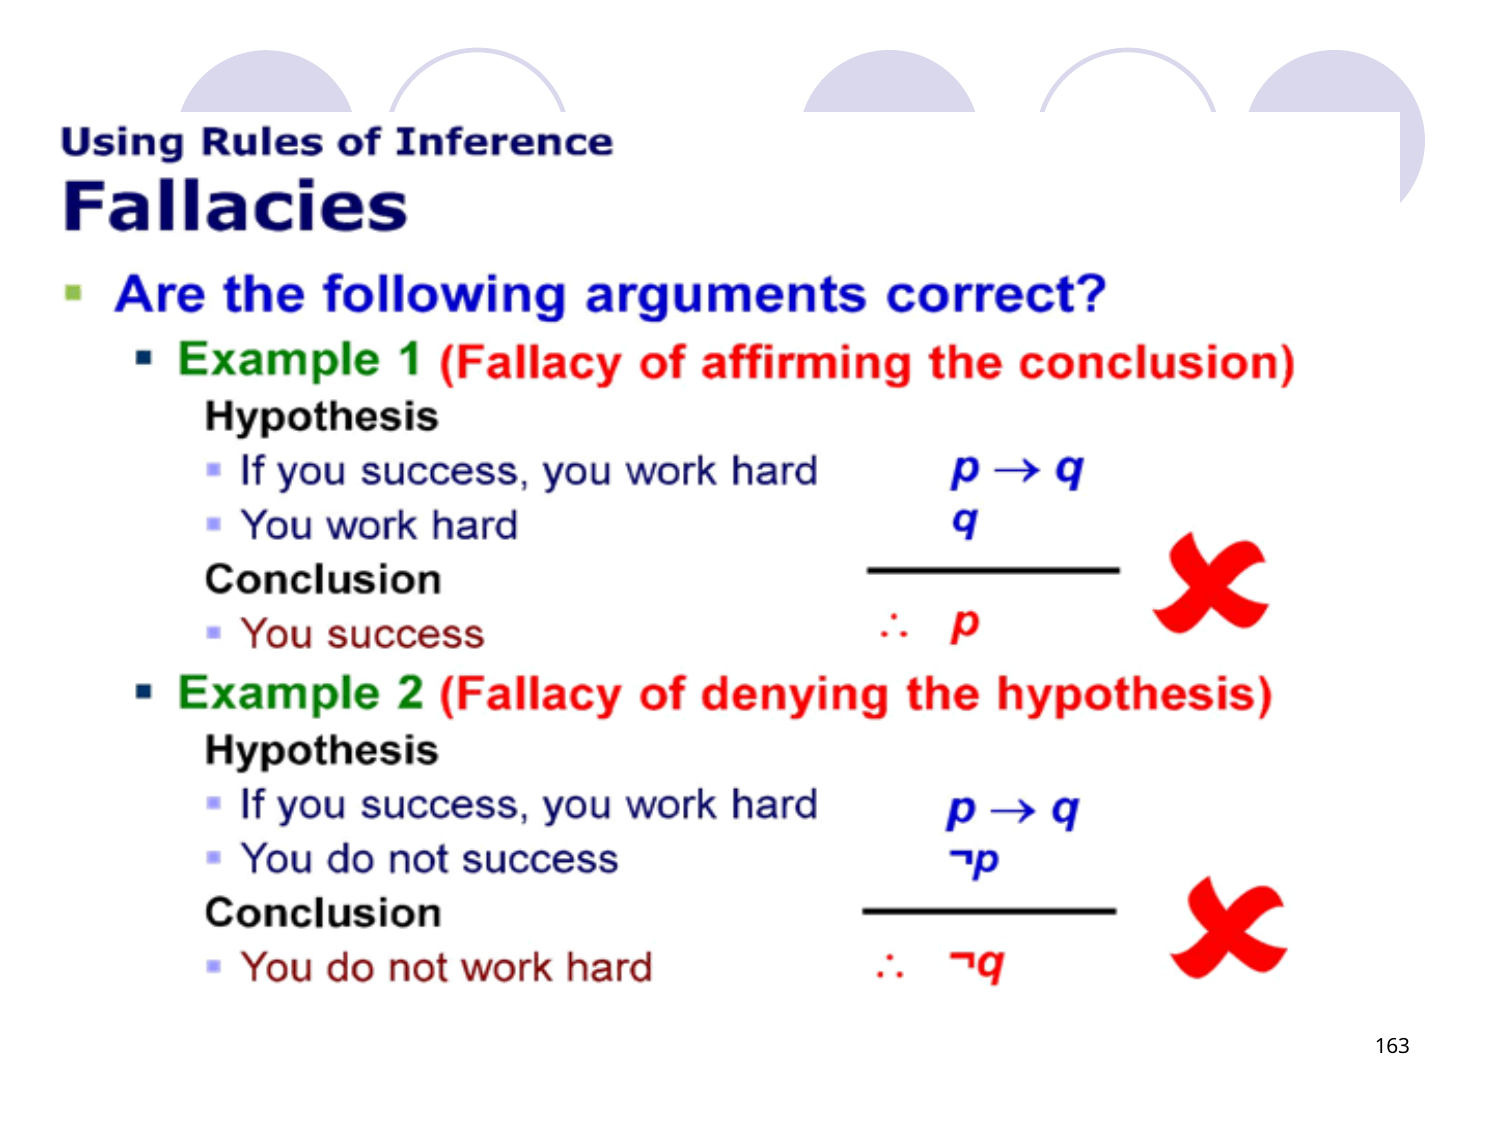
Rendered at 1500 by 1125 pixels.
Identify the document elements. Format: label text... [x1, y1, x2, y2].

picture [45, 112, 1401, 1036]
slide_number 163 [1074, 1024, 1426, 1101]
